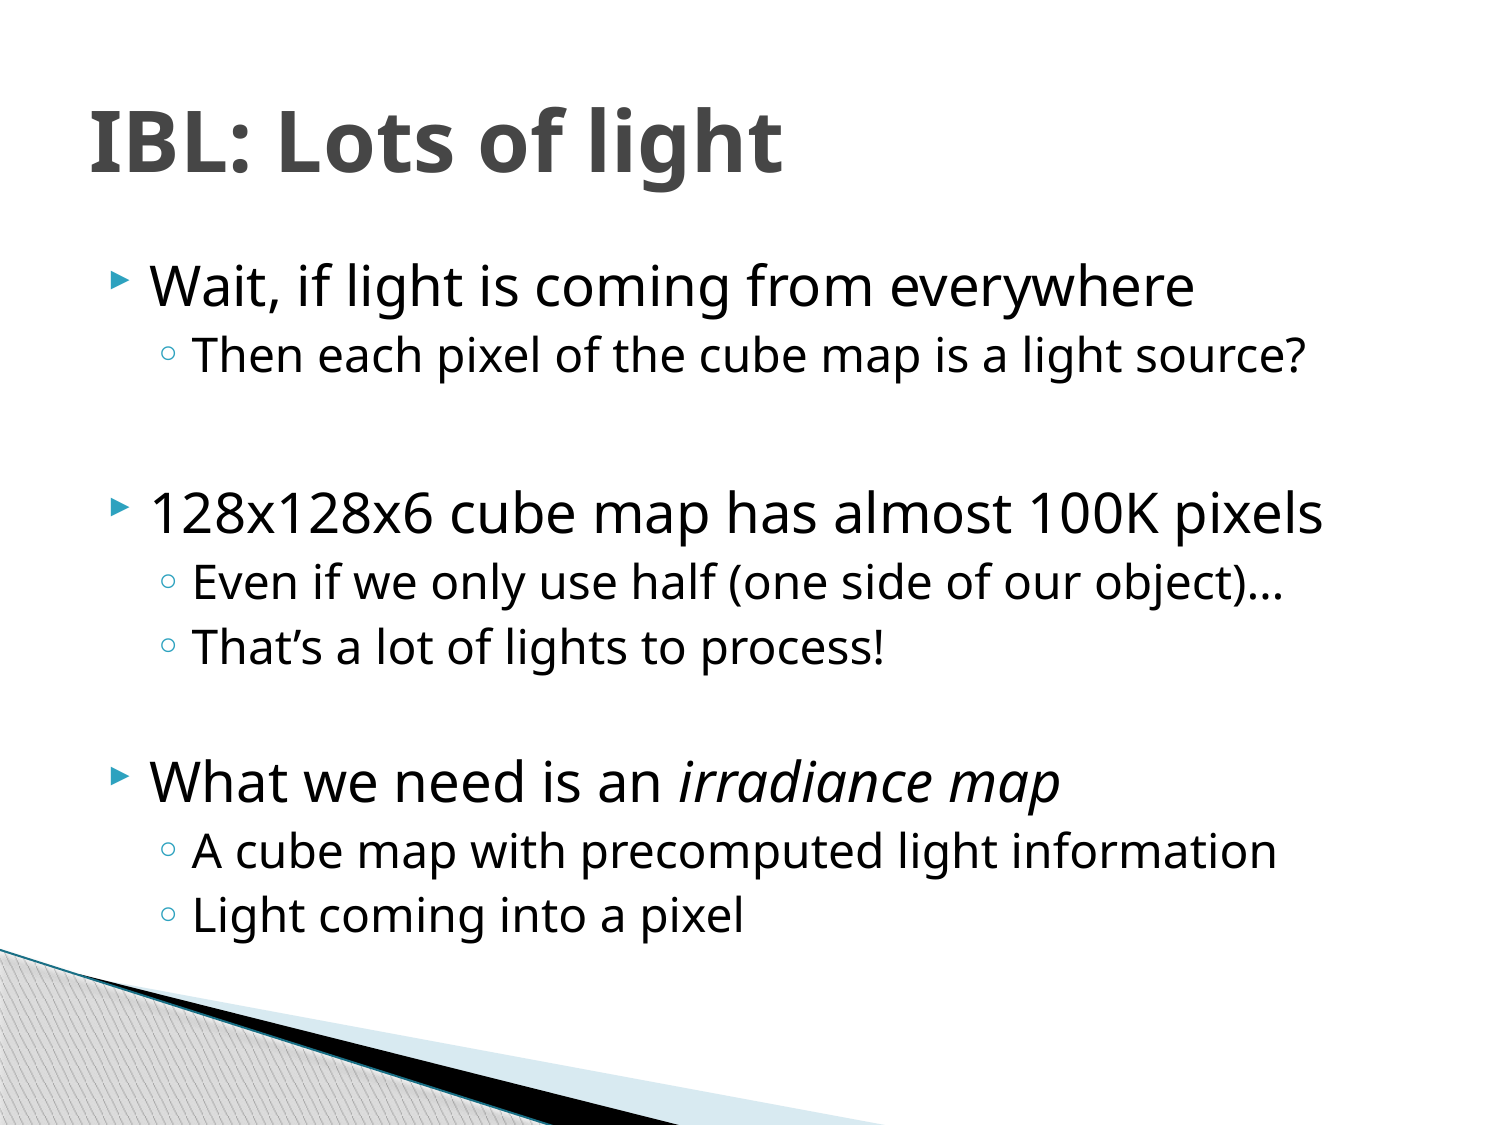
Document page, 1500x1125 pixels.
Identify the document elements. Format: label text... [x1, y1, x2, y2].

title IBL: Lots of light [75, 45, 1425, 233]
list Wait, if light is coming from everywhere Then each pixel of the cube map is a light source? 128x128x6 cube map has almost 100K pixels Even if we only use half (one side of our object)… That’s a lot of lights to process! What we need is an irradiance map A cube map with precomputed light information Light coming into a pixel [75, 243, 1425, 986]
